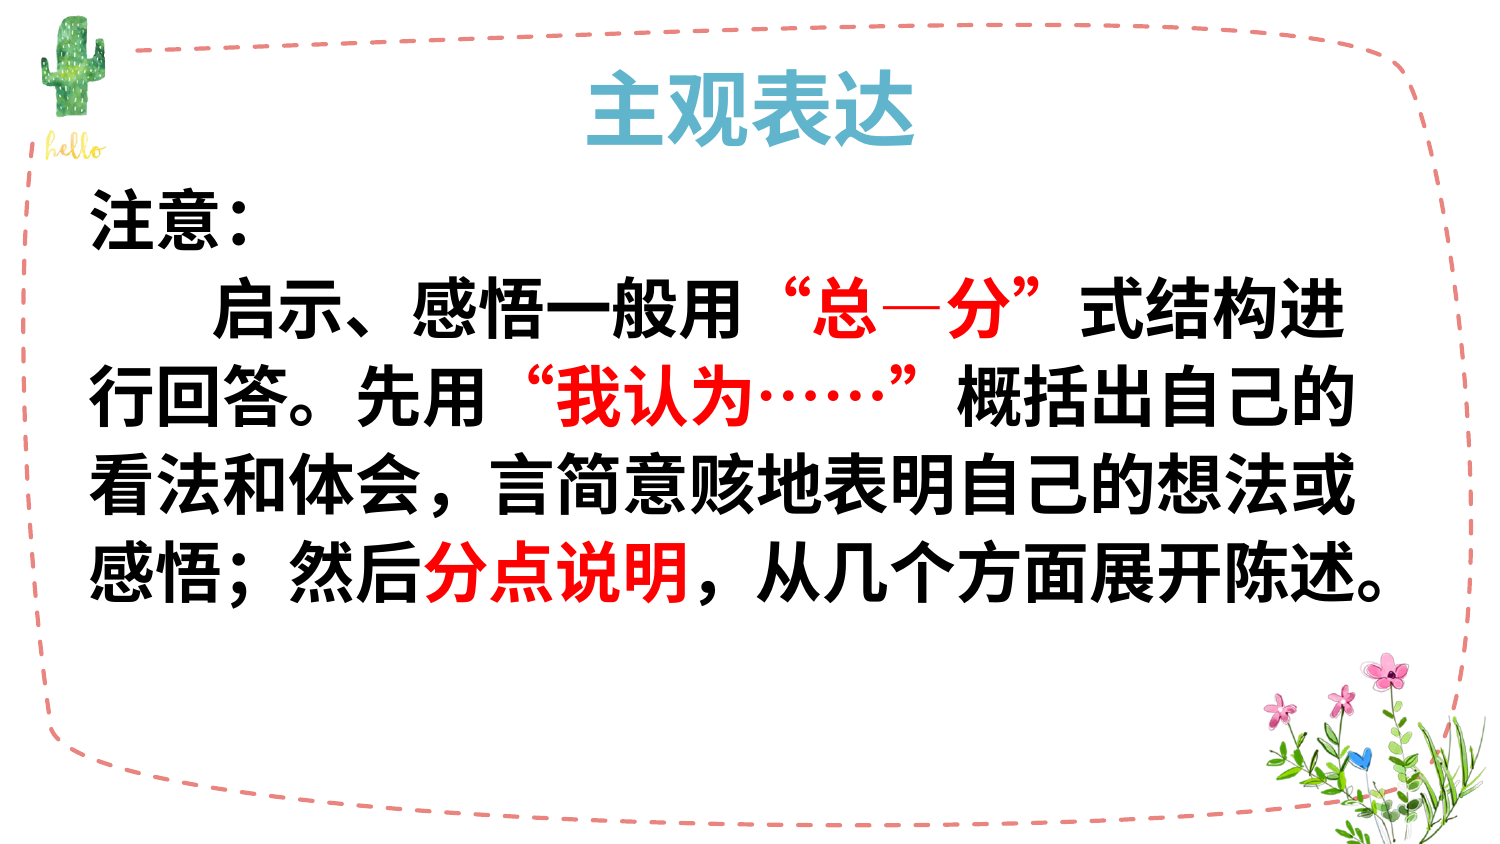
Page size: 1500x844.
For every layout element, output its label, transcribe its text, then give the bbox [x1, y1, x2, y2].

picture [1167, 625, 1491, 844]
text_box 注意： 启示、感悟一般用“总—分”式结构进行回答。先用“我认为……”概括出自己的看法和体会，言简意赅地表明自己的想法或感悟；然后分点说明，从几个方面展开陈述。 [73, 163, 1427, 619]
text_box 主观表达 [572, 51, 928, 163]
picture [0, 8, 161, 166]
text_box [22, 23, 1473, 827]
